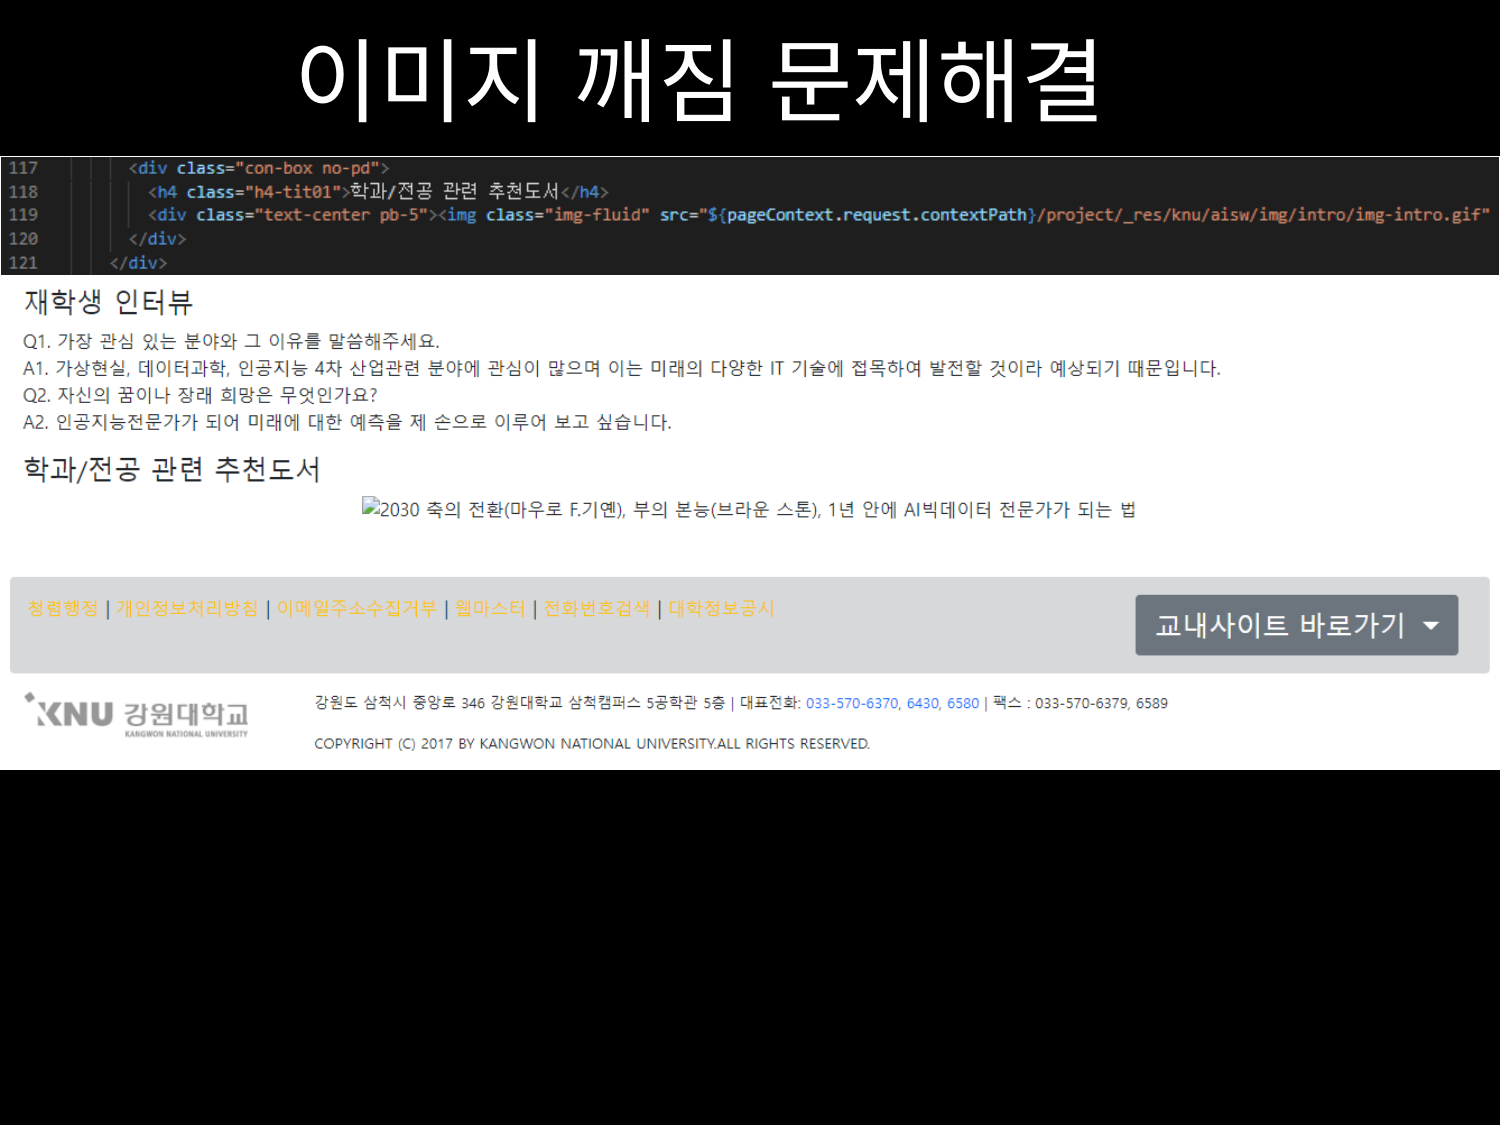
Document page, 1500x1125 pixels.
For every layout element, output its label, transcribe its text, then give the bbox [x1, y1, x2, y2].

title 이미지 깨짐 문제해결 [279, 0, 1177, 156]
picture [0, 156, 1500, 770]
